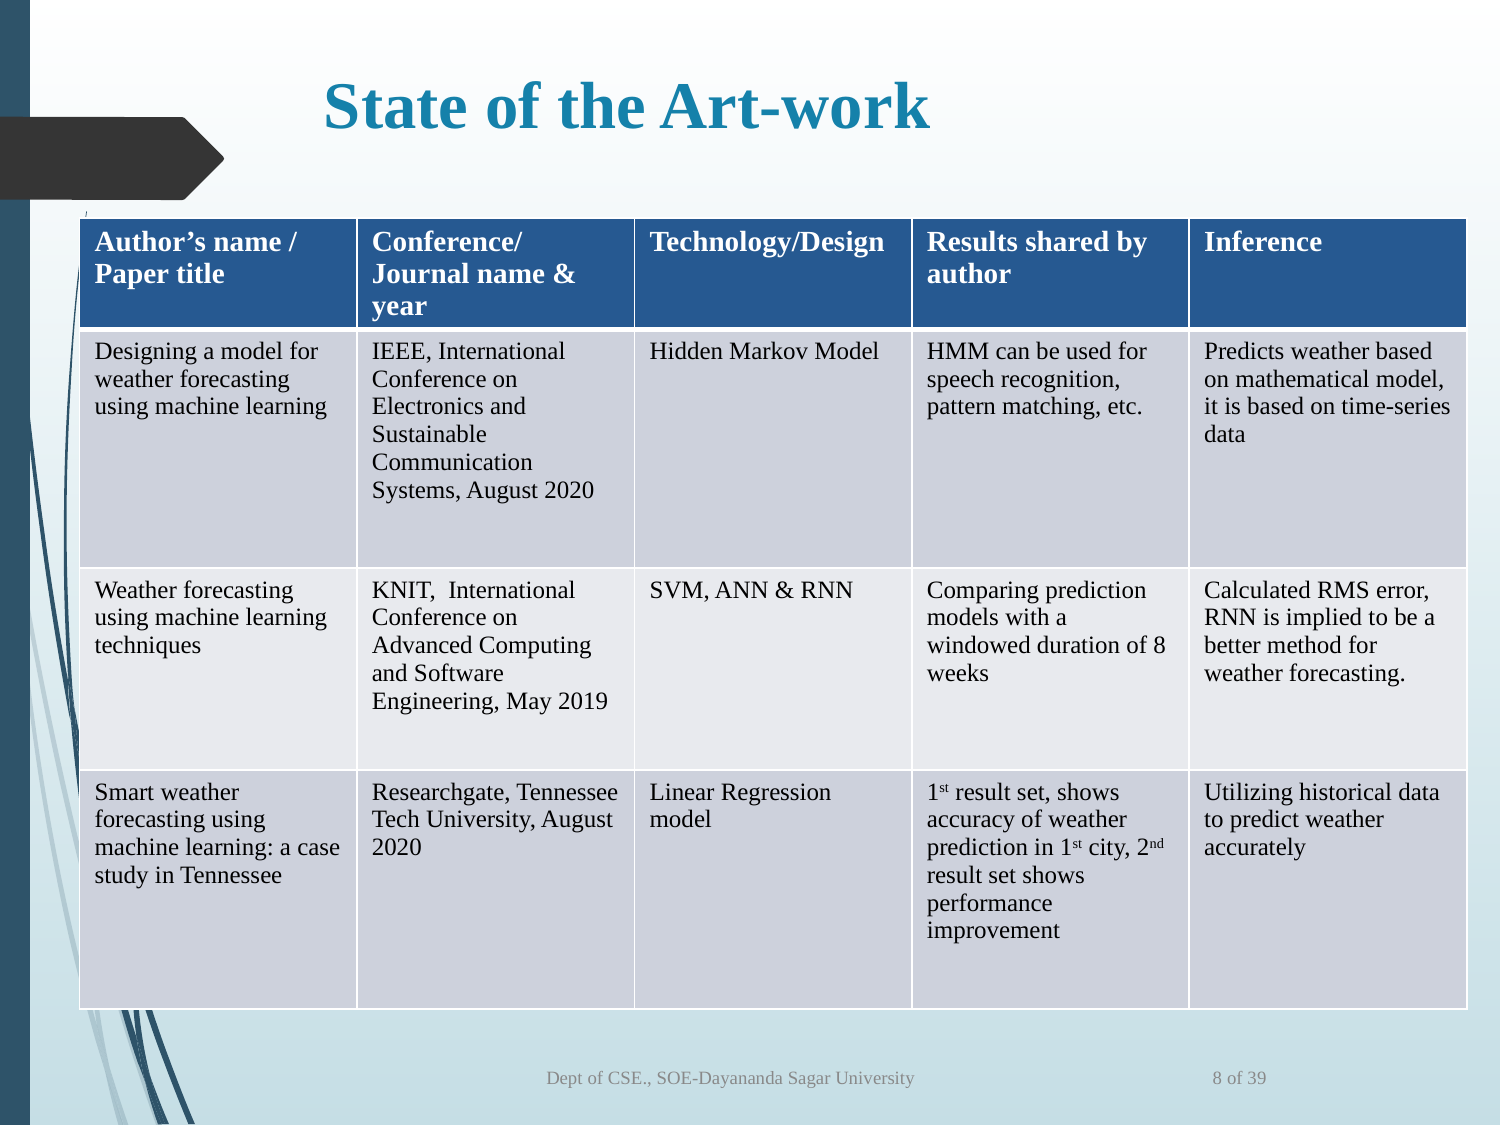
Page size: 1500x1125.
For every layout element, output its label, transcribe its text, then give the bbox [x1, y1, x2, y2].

table_header Conference/Journal name & year [358, 219, 634, 327]
table_header Results shared by author [913, 219, 1188, 327]
table_cell Hidden Markov Model [635, 332, 911, 567]
table_cell HMM can be used for speech recognition, pattern matching, etc. [913, 332, 1188, 567]
table_cell Linear Regression model [635, 771, 911, 1008]
table_cell Calculated RMS error, RNN is implied to be a better method for weather forecasting. [1190, 569, 1466, 769]
table_cell Utilizing historical data to predict weather accurately [1190, 771, 1466, 1008]
table_cell Weather forecasting using machine learning techniques [80, 569, 356, 769]
table_cell SVM, ANN & RNN [635, 569, 911, 769]
table_header Author’s name / Paper title [80, 219, 356, 327]
table_header Technology/Design [635, 219, 911, 327]
table_cell 1st result set, shows accuracy of weather prediction in 1st city, 2nd result set shows performance improvement [913, 771, 1188, 1008]
table_cell Comparing prediction models with a windowed duration of 8 weeks [913, 569, 1188, 769]
table_cell IEEE, International Conference on Electronics and Sustainable Communication Systems, August 2020 [358, 332, 634, 567]
table_cell Smart weather forecasting using machine learning: a case study in Tennessee [80, 771, 356, 1008]
title State of the Art-work [308, 54, 1192, 173]
table_cell Designing a model for weather forecasting using machine learning [80, 332, 356, 567]
table_cell Predicts weather based on mathematical model, it is based on time-series data [1190, 332, 1466, 567]
table_cell Researchgate, Tennessee Tech University, August 2020 [358, 771, 634, 1008]
table_header Inference [1190, 219, 1466, 327]
text_box 8 of 39 [1175, 1047, 1304, 1107]
text_box Dept of CSE., SOE-Dayananda Sagar University [330, 1047, 1131, 1107]
table_cell KNIT, International Conference on Advanced Computing and Software Engineering, May 2019 [358, 569, 634, 769]
